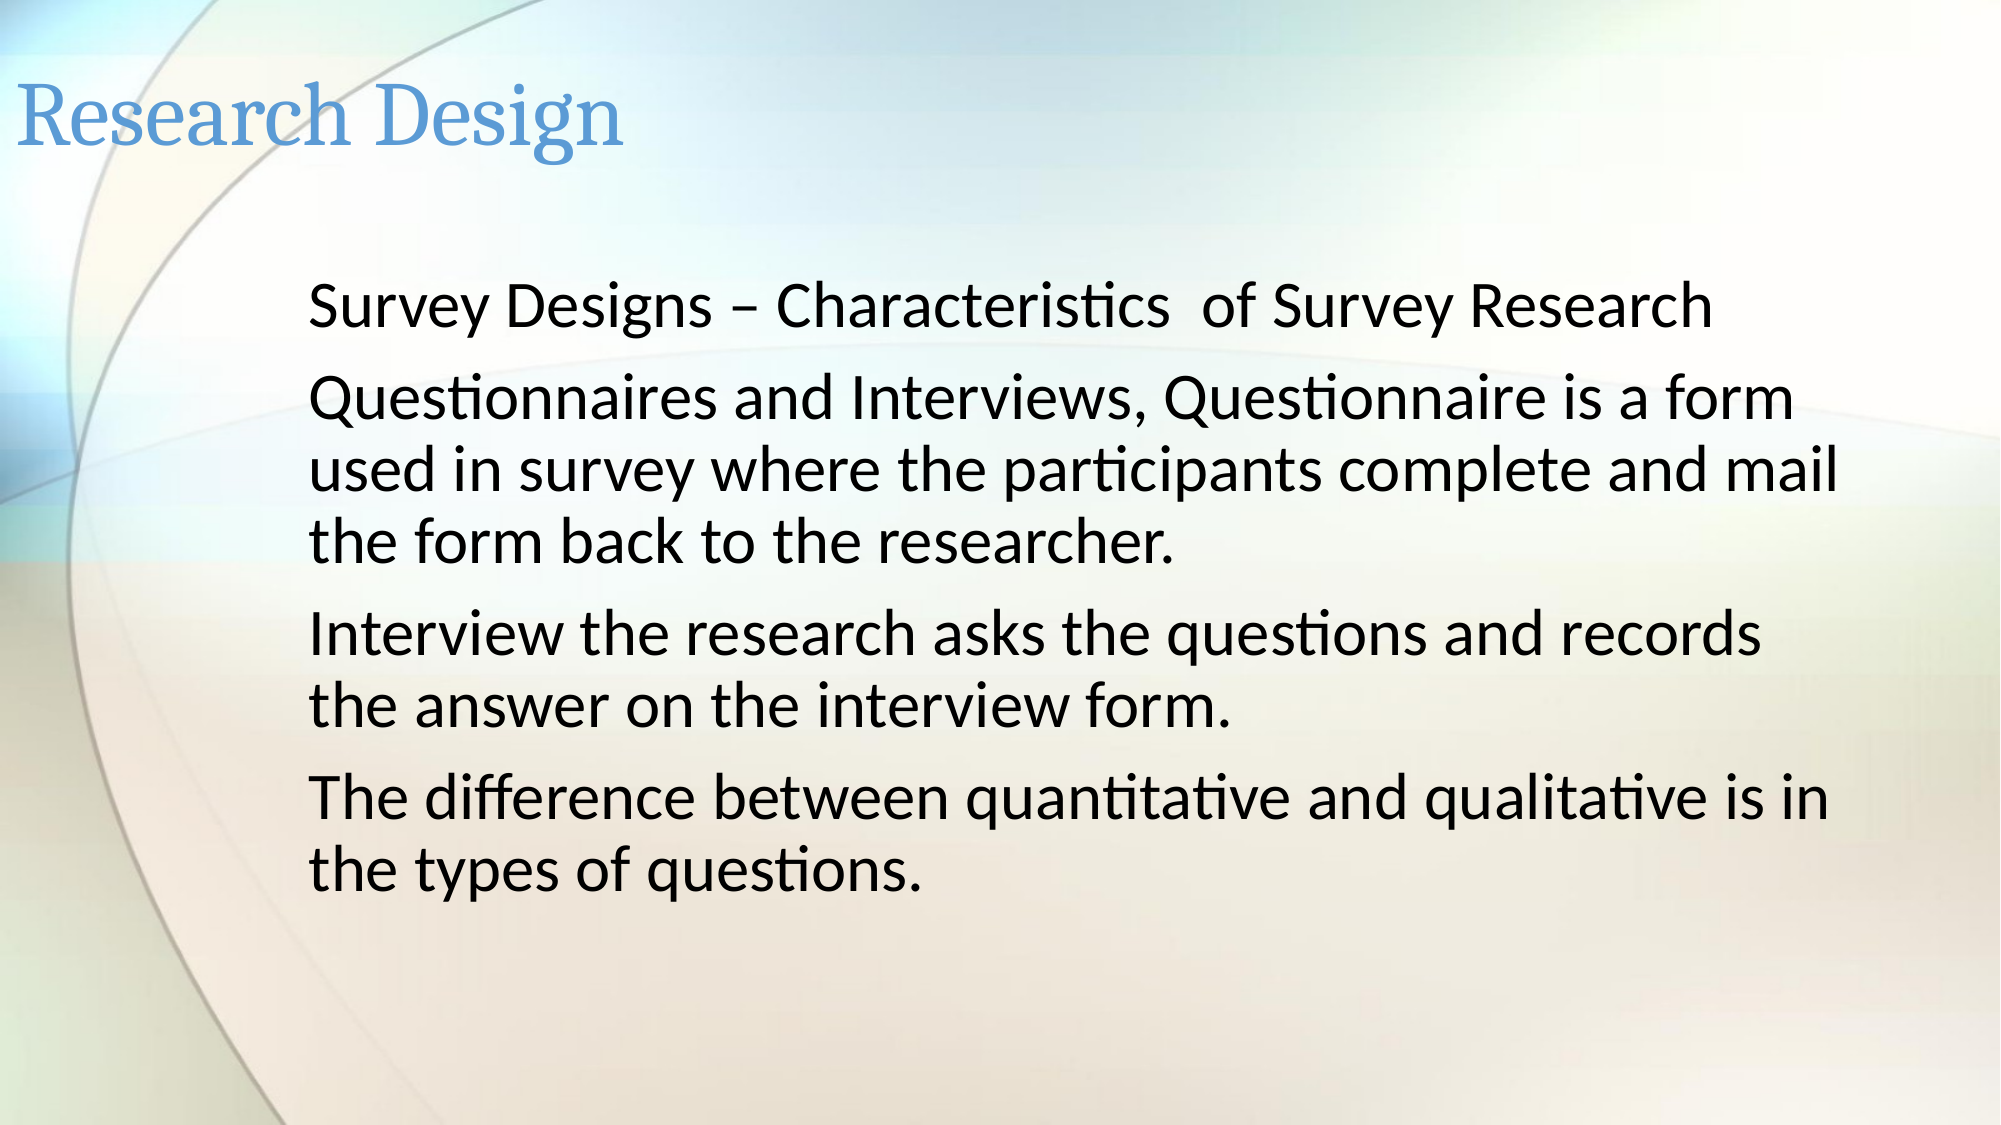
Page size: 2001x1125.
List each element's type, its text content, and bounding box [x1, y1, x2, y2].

title Research Design [0, 0, 1482, 218]
picture [0, 0, 2001, 1125]
list Survey Designs – Characteristics of Survey Research Questionnaires and Interviews, Questionnaire is a form used in survey where the participants complete and mail the form back to the researcher. Interview the research asks the questions and records the answer on the interview form. The difference between quantitative and qualitative is in the types of questions. [256, 262, 1863, 977]
